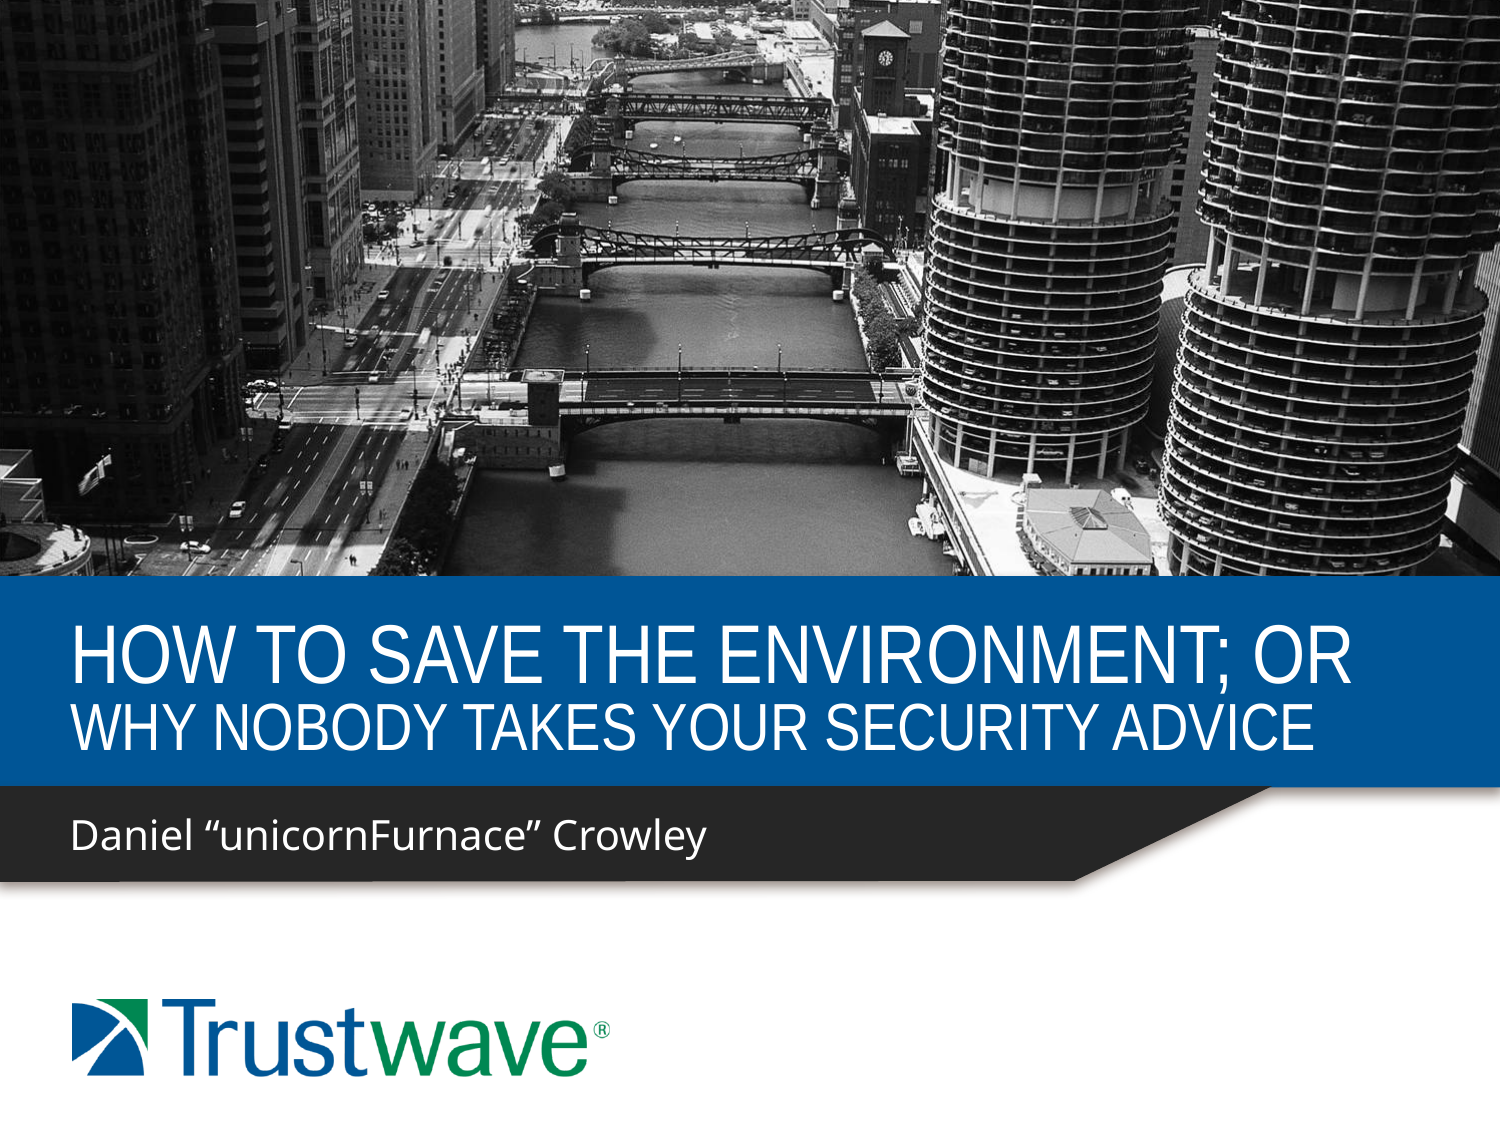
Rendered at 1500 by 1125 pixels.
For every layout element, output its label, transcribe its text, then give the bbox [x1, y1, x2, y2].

title How to Save the Environment; or Why Nobody Takes your Security Advice [55, 575, 1500, 807]
picture [72, 999, 610, 1082]
picture [0, 0, 1500, 576]
list Daniel “unicornFurnace” Crowley [54, 785, 1101, 884]
